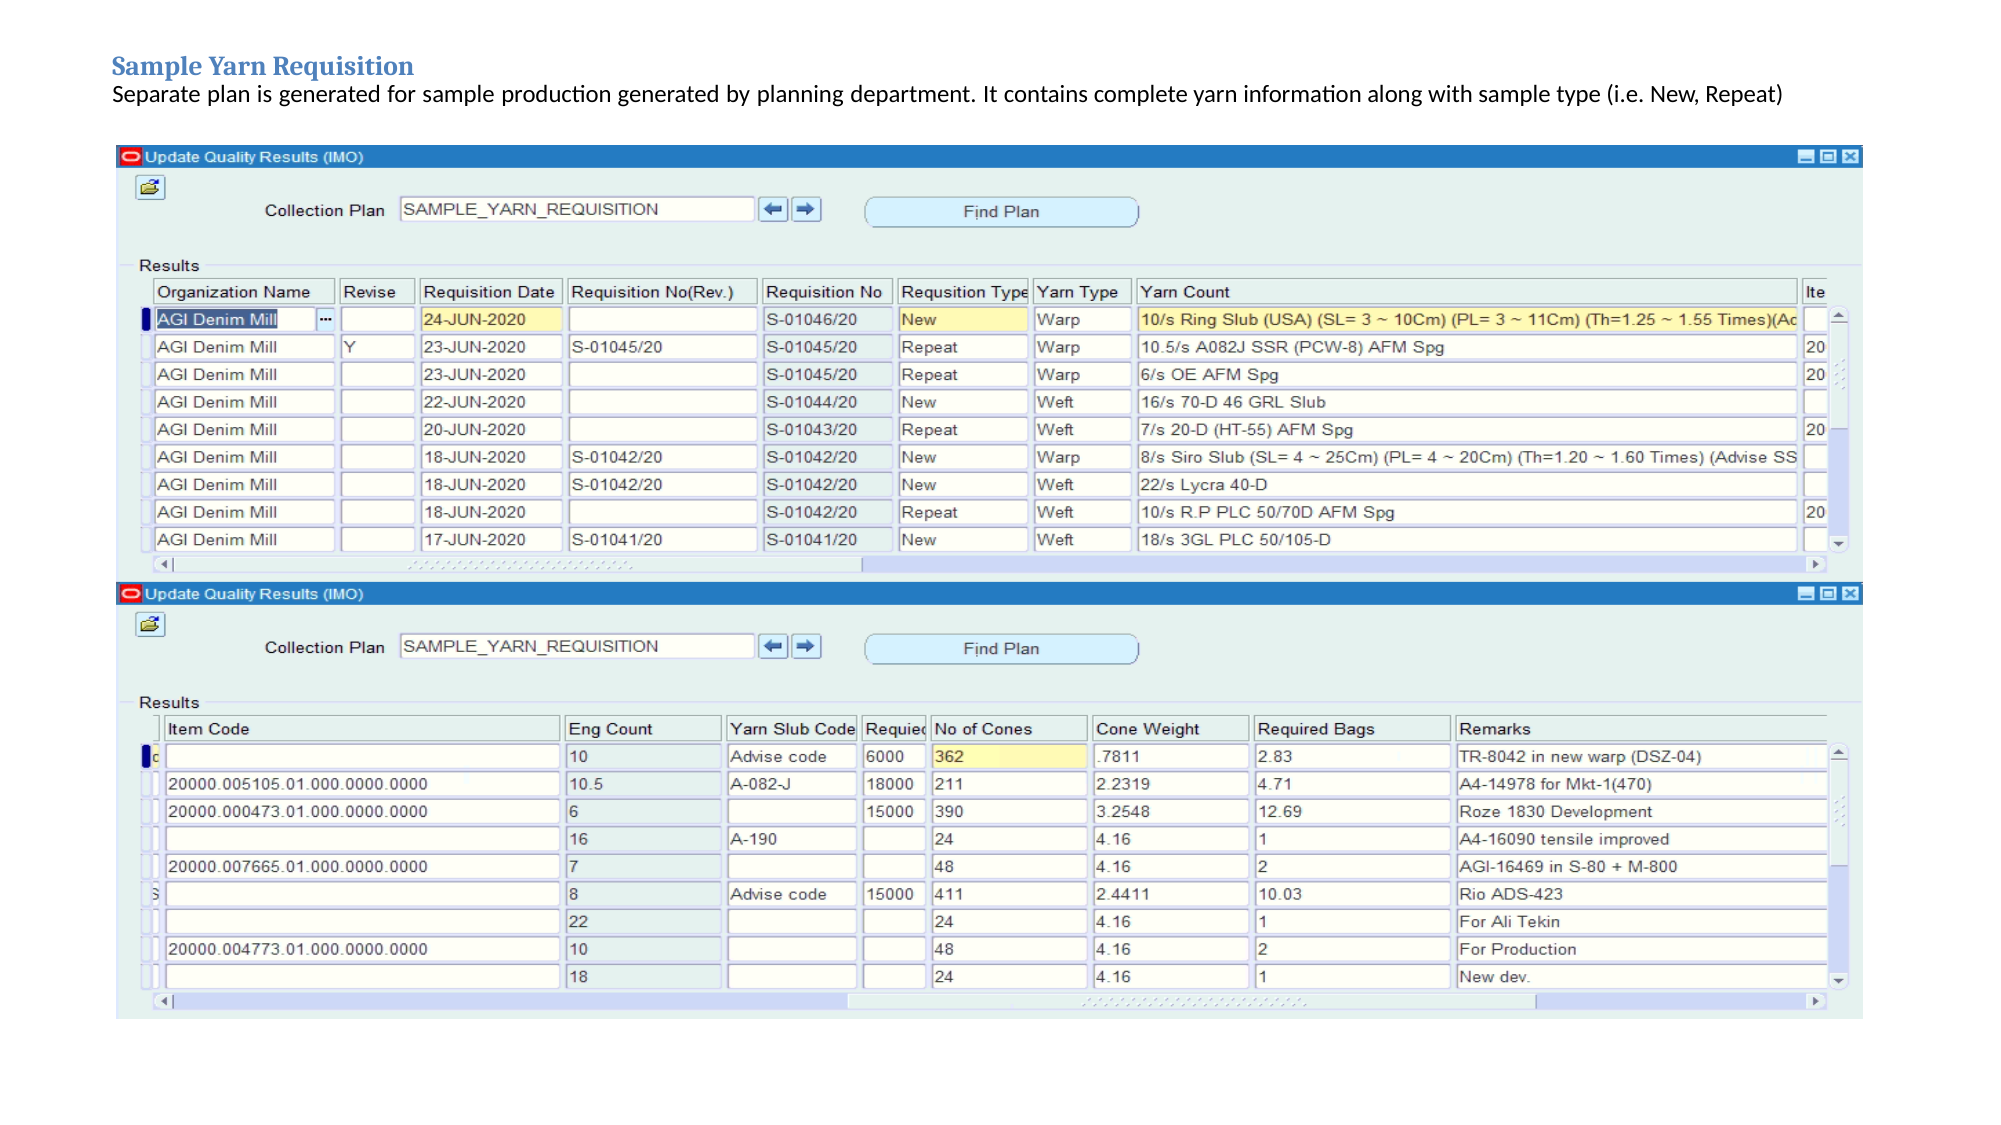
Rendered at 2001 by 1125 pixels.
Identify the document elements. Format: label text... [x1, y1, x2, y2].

title Sample Yarn Requisition Separate plan is generated for sample production generated by planning department. It contains complete yarn information along with sample type (i.e. New, Repeat) [80, 40, 1854, 150]
picture [116, 145, 1863, 1020]
